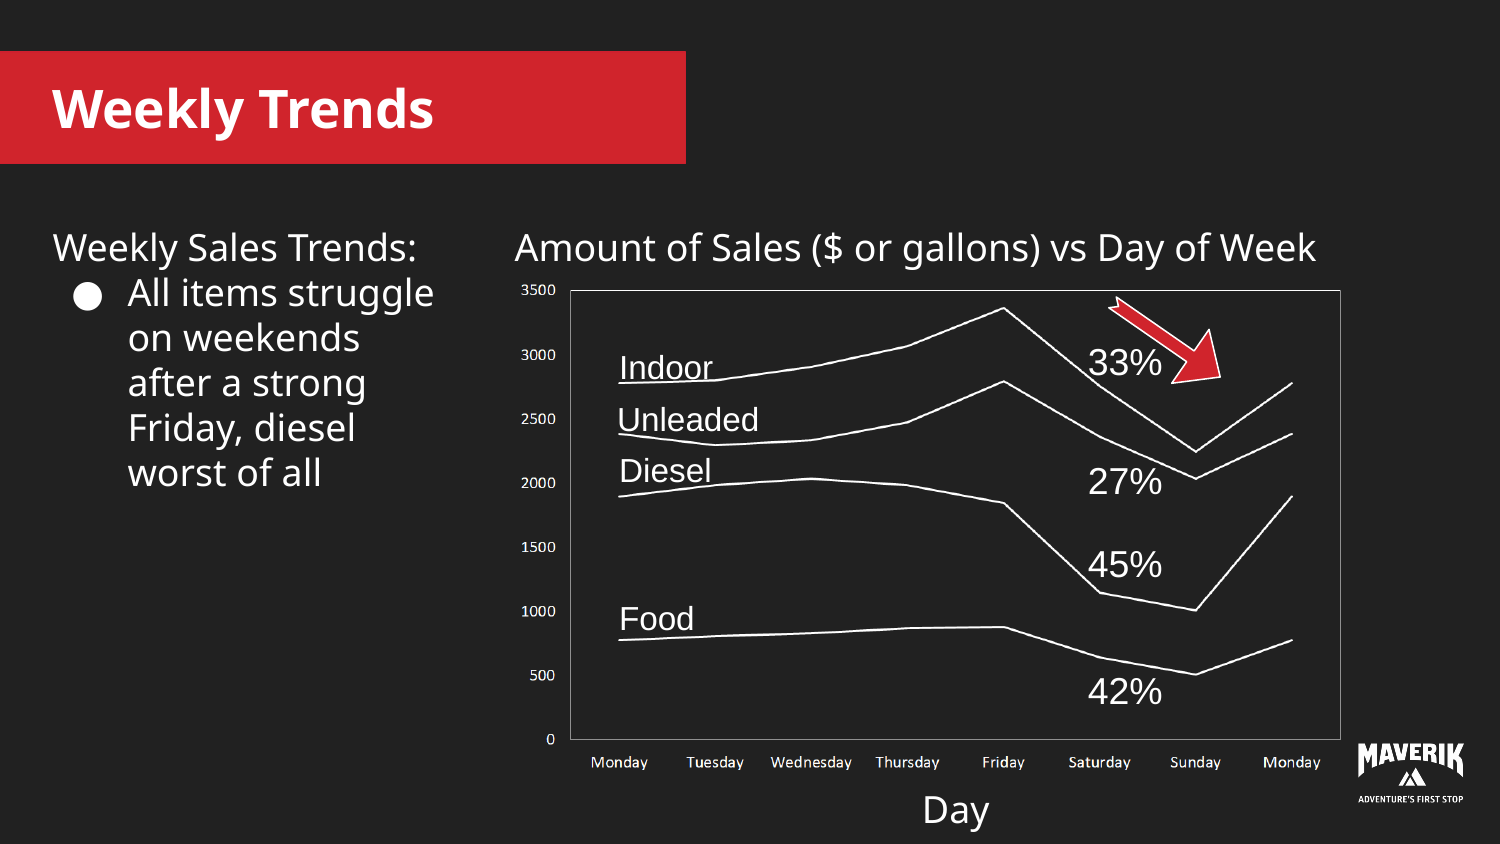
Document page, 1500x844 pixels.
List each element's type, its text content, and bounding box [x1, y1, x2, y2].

text_box Day [570, 785, 1342, 844]
text_box [0, 52, 686, 164]
text_box Weekly Sales Trends: All items struggle on weekends after a strong Friday, diesel worst of all [37, 208, 465, 635]
picture [513, 275, 1481, 827]
title Weekly Trends [37, 61, 1436, 155]
text_box Amount of Sales ($ or gallons) vs Day of Week [488, 209, 1344, 282]
